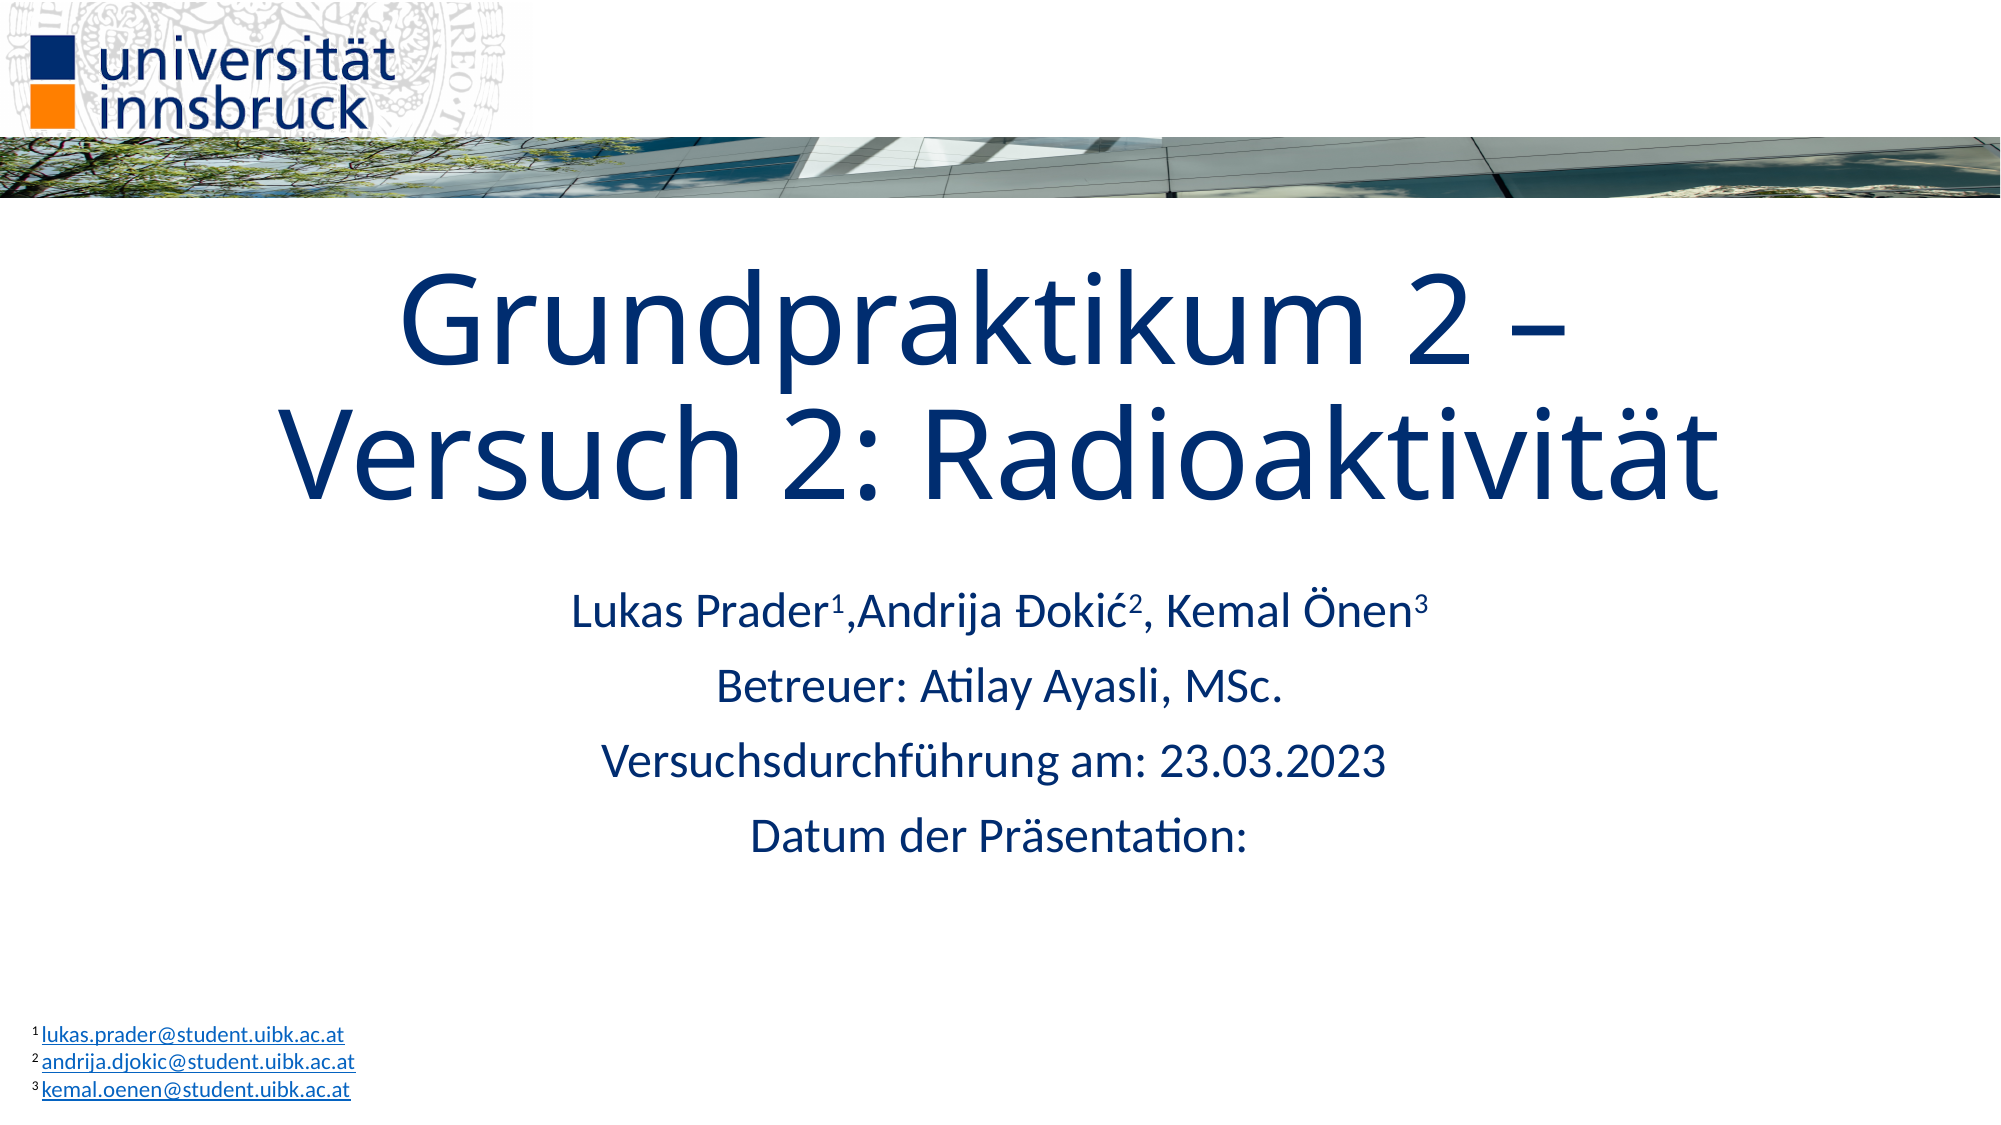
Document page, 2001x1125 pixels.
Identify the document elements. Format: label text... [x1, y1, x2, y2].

text_box 1 lukas.prader@student.uibk.ac.at 2 andrija.djokic@student.uibk.ac.at 3 kemal.oenen@student.uibk.ac.at [17, 1012, 433, 1110]
picture [0, 24, 673, 198]
picture [734, 137, 2001, 198]
subtitle Lukas Prader1,Andrija Đokić2, Kemal Önen3 Betreuer: Atilay Ayasli, MSc. Versuchsdurchführung am: 23.03.2023 Datum der Präsentation: [249, 577, 1750, 969]
picture [699, 137, 728, 142]
title Grundpraktikum 2 – Versuch 2: Radioaktivität [249, 142, 1750, 535]
